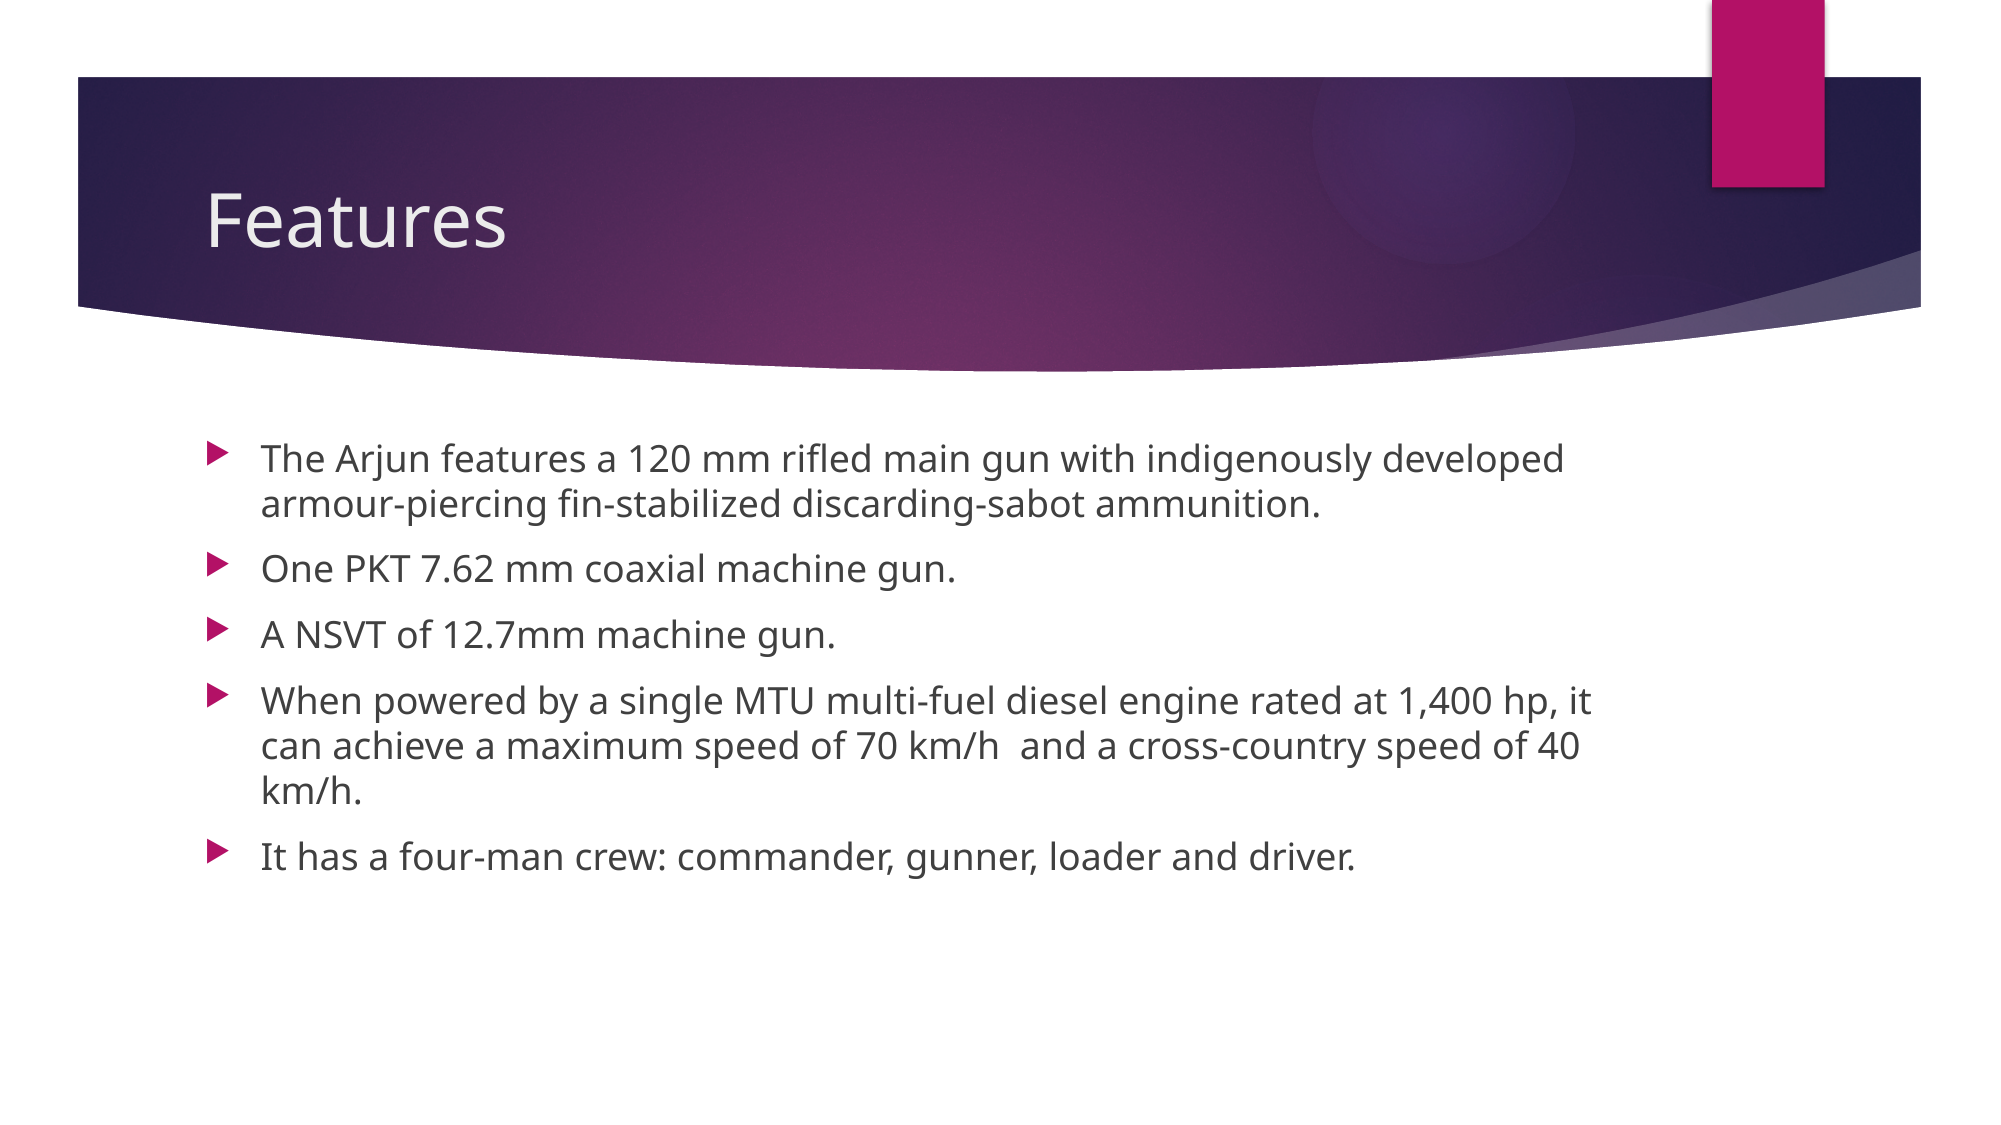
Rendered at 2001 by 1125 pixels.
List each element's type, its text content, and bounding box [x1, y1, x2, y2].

title Features [189, 159, 1627, 276]
list The Arjun features a 120 mm rifled main gun with indigenously developed armour-piercing fin-stabilized discarding-sabot ammunition. One PKT 7.62 mm coaxial machine gun. A NSVT of 12.7mm machine gun. When powered by a single MTU multi-fuel diesel engine rated at 1,400 hp, it can achieve a maximum speed of 70 km/h and a cross-country speed of 40 km/h. It has a four-man crew: commander, gunner, loader and driver. [189, 427, 1638, 988]
